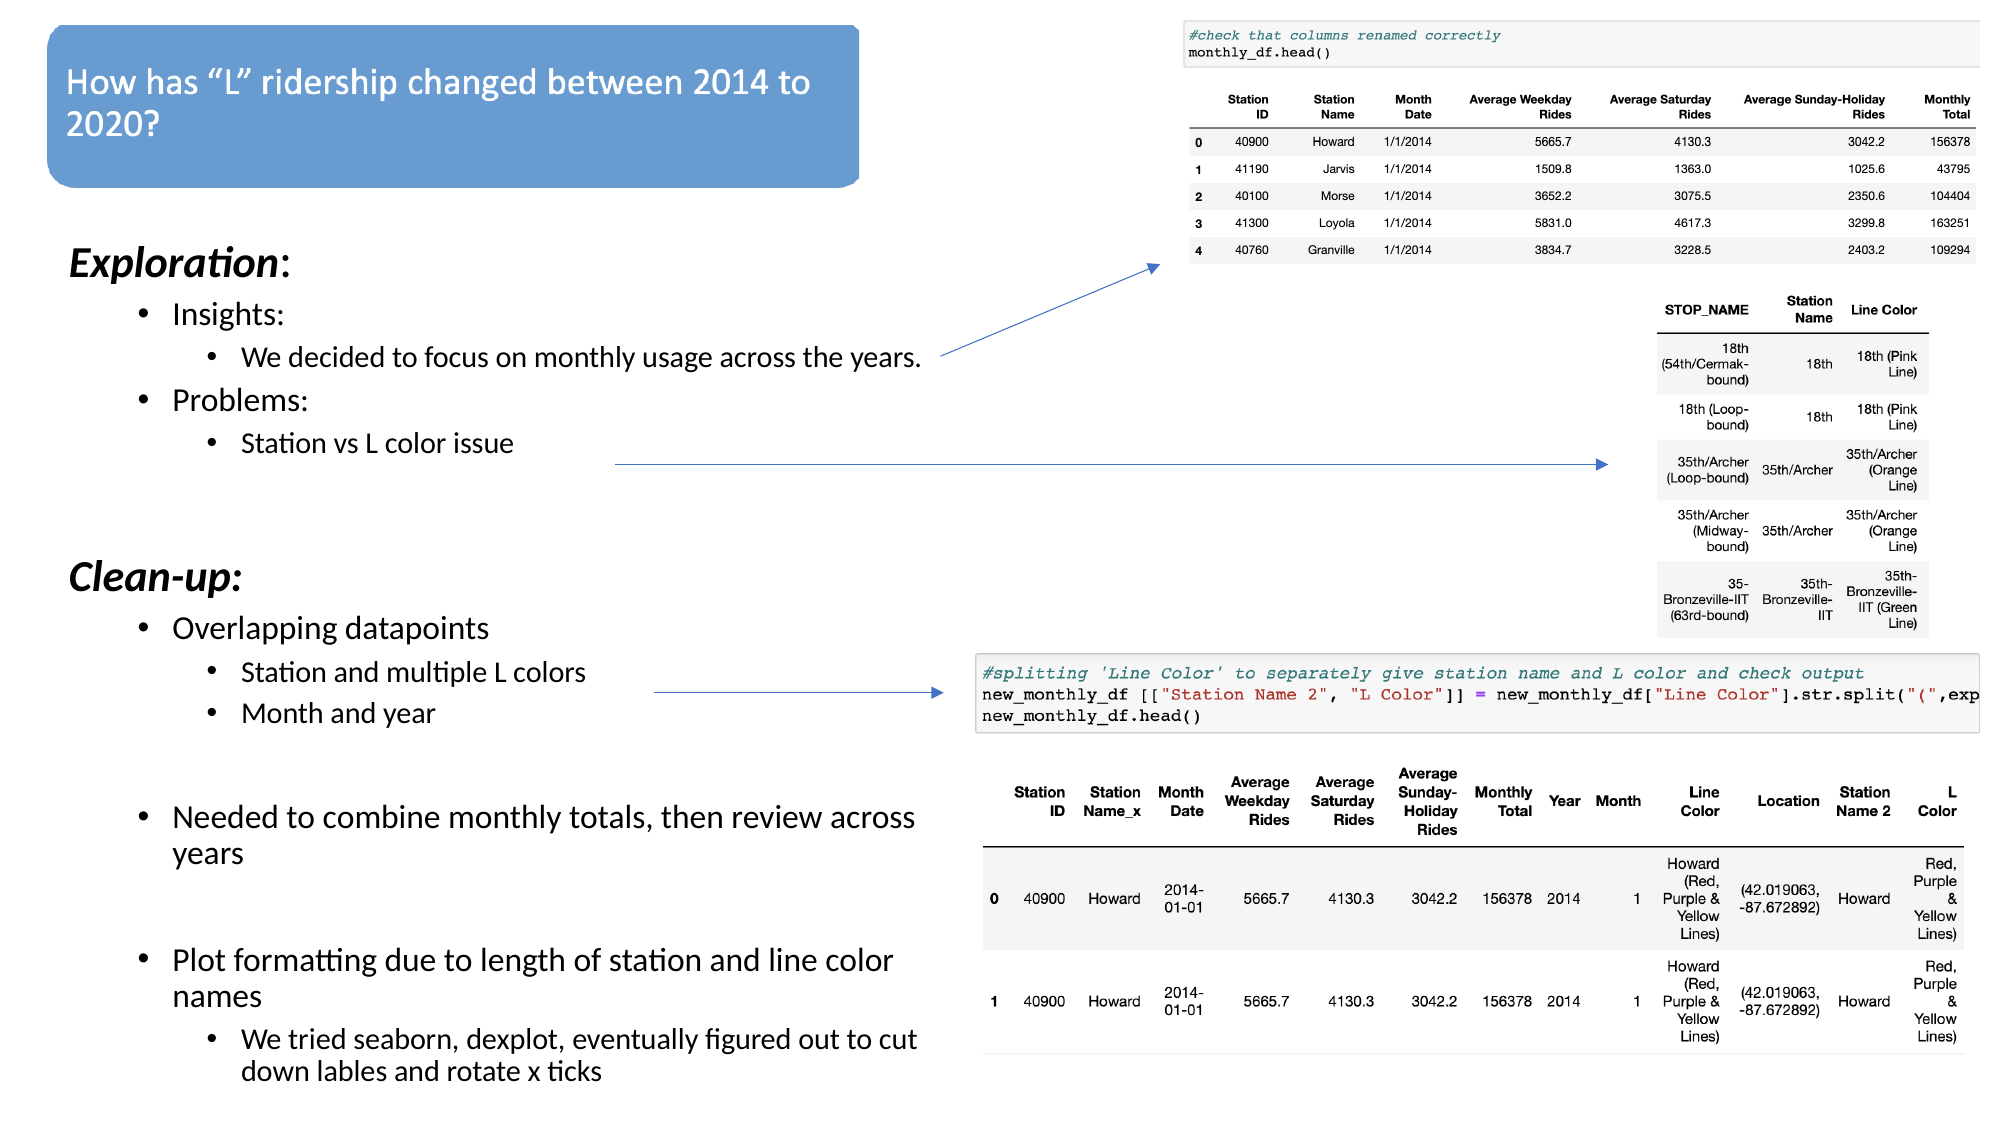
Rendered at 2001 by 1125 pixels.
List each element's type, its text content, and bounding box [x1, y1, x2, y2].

picture [19, 25, 860, 206]
picture [1181, 18, 1980, 265]
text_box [940, 264, 1161, 357]
picture [1657, 276, 1929, 641]
picture [974, 652, 1980, 1055]
list Exploration: Insights: We decided to focus on monthly usage across the years. Problems: Station vs L color issue Clean-up: Overlapping datapoints Station and multiple L colors Month and year Needed to combine monthly totals, then review across years Plot formatting due to length of station and line color names We tried seaborn, dexplot, eventually figured out to cut down lables and rotate x ticks [53, 227, 944, 1125]
